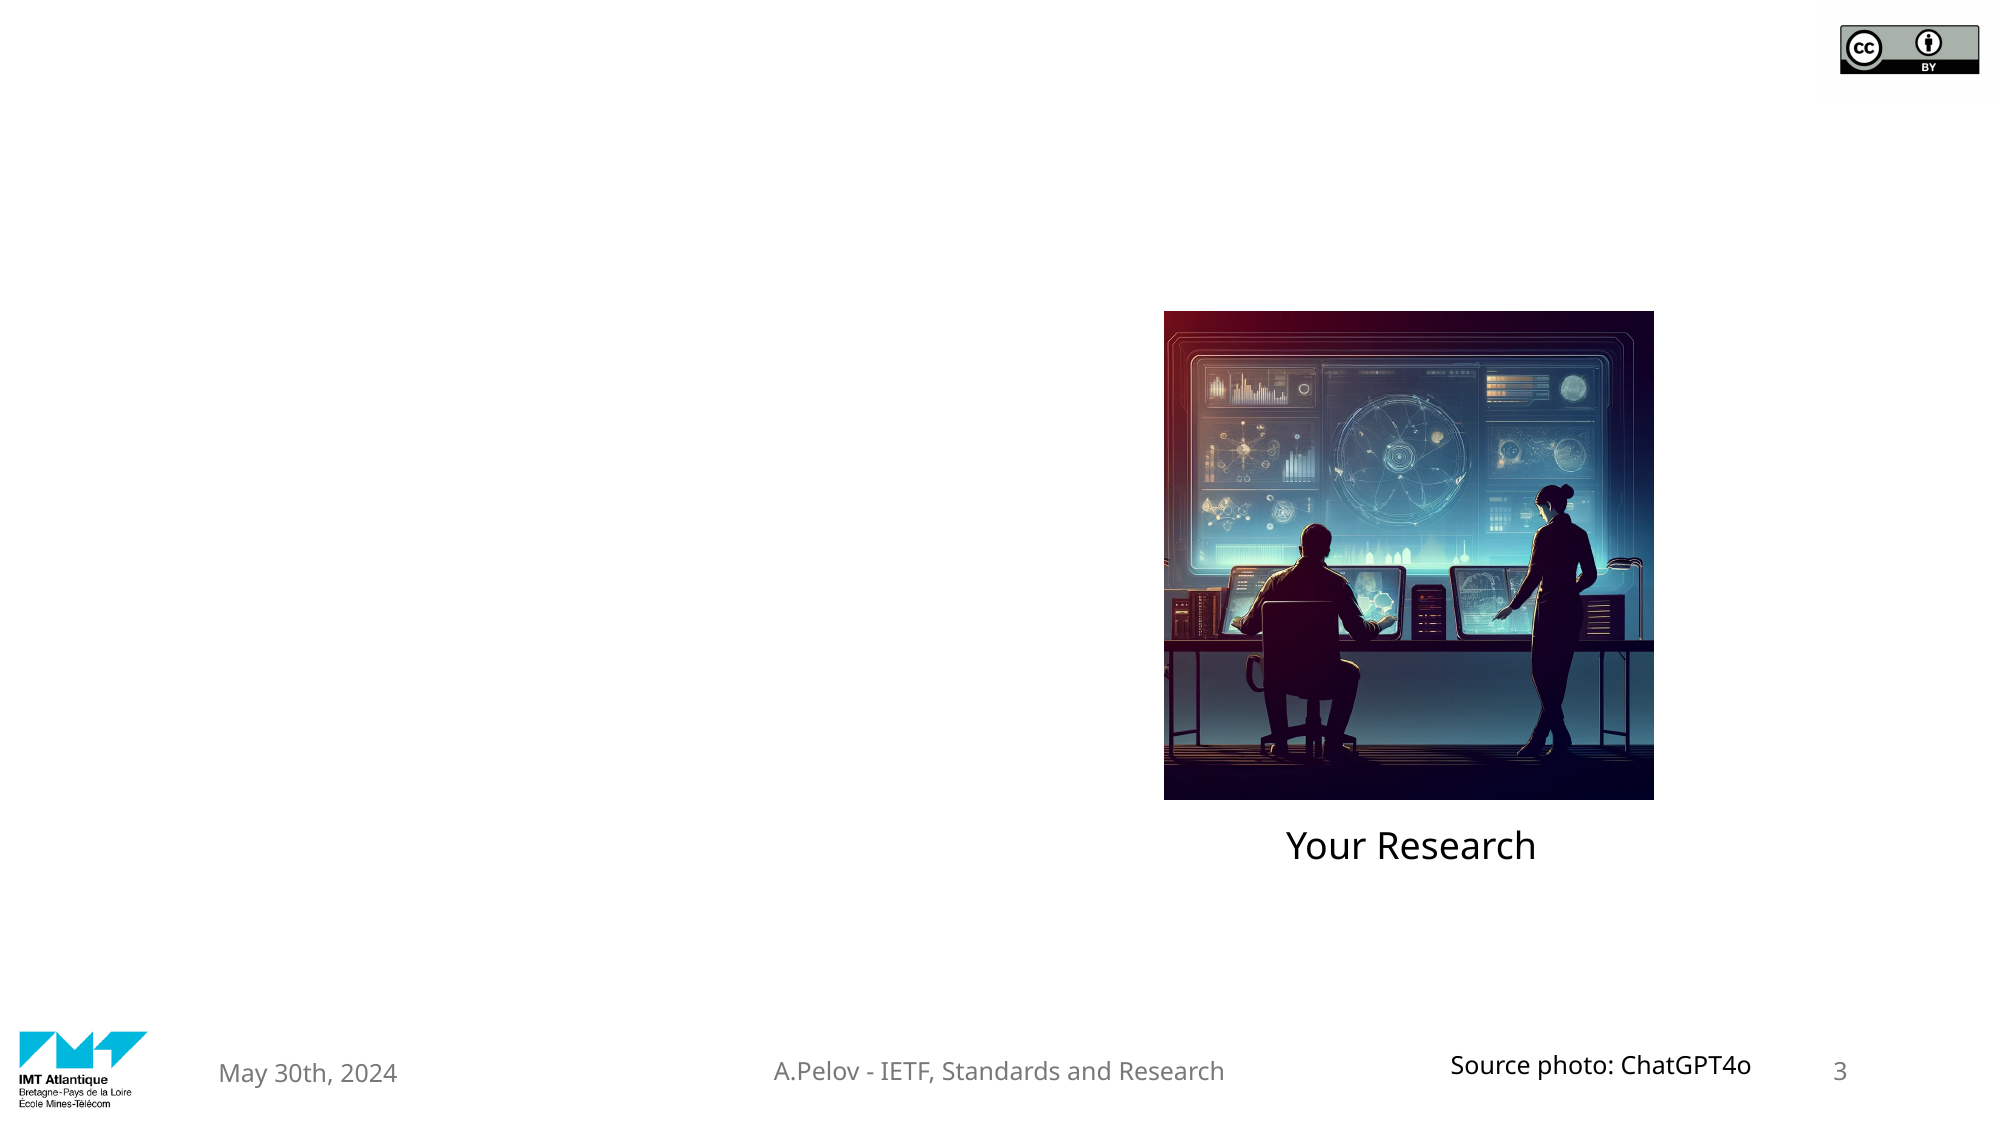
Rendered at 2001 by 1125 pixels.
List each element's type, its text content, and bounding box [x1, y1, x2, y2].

picture [1, 1013, 166, 1125]
text_box Your Research [1271, 814, 1552, 875]
slide_number 3 [1412, 1042, 1863, 1103]
footer A.Pelov - IETF, Standards and Research [662, 1042, 1338, 1103]
text_box Source photo: ChatGPT4o [1435, 1042, 1897, 1088]
picture [1819, 0, 2000, 100]
picture [1164, 310, 1654, 801]
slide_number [203, 1042, 654, 1103]
